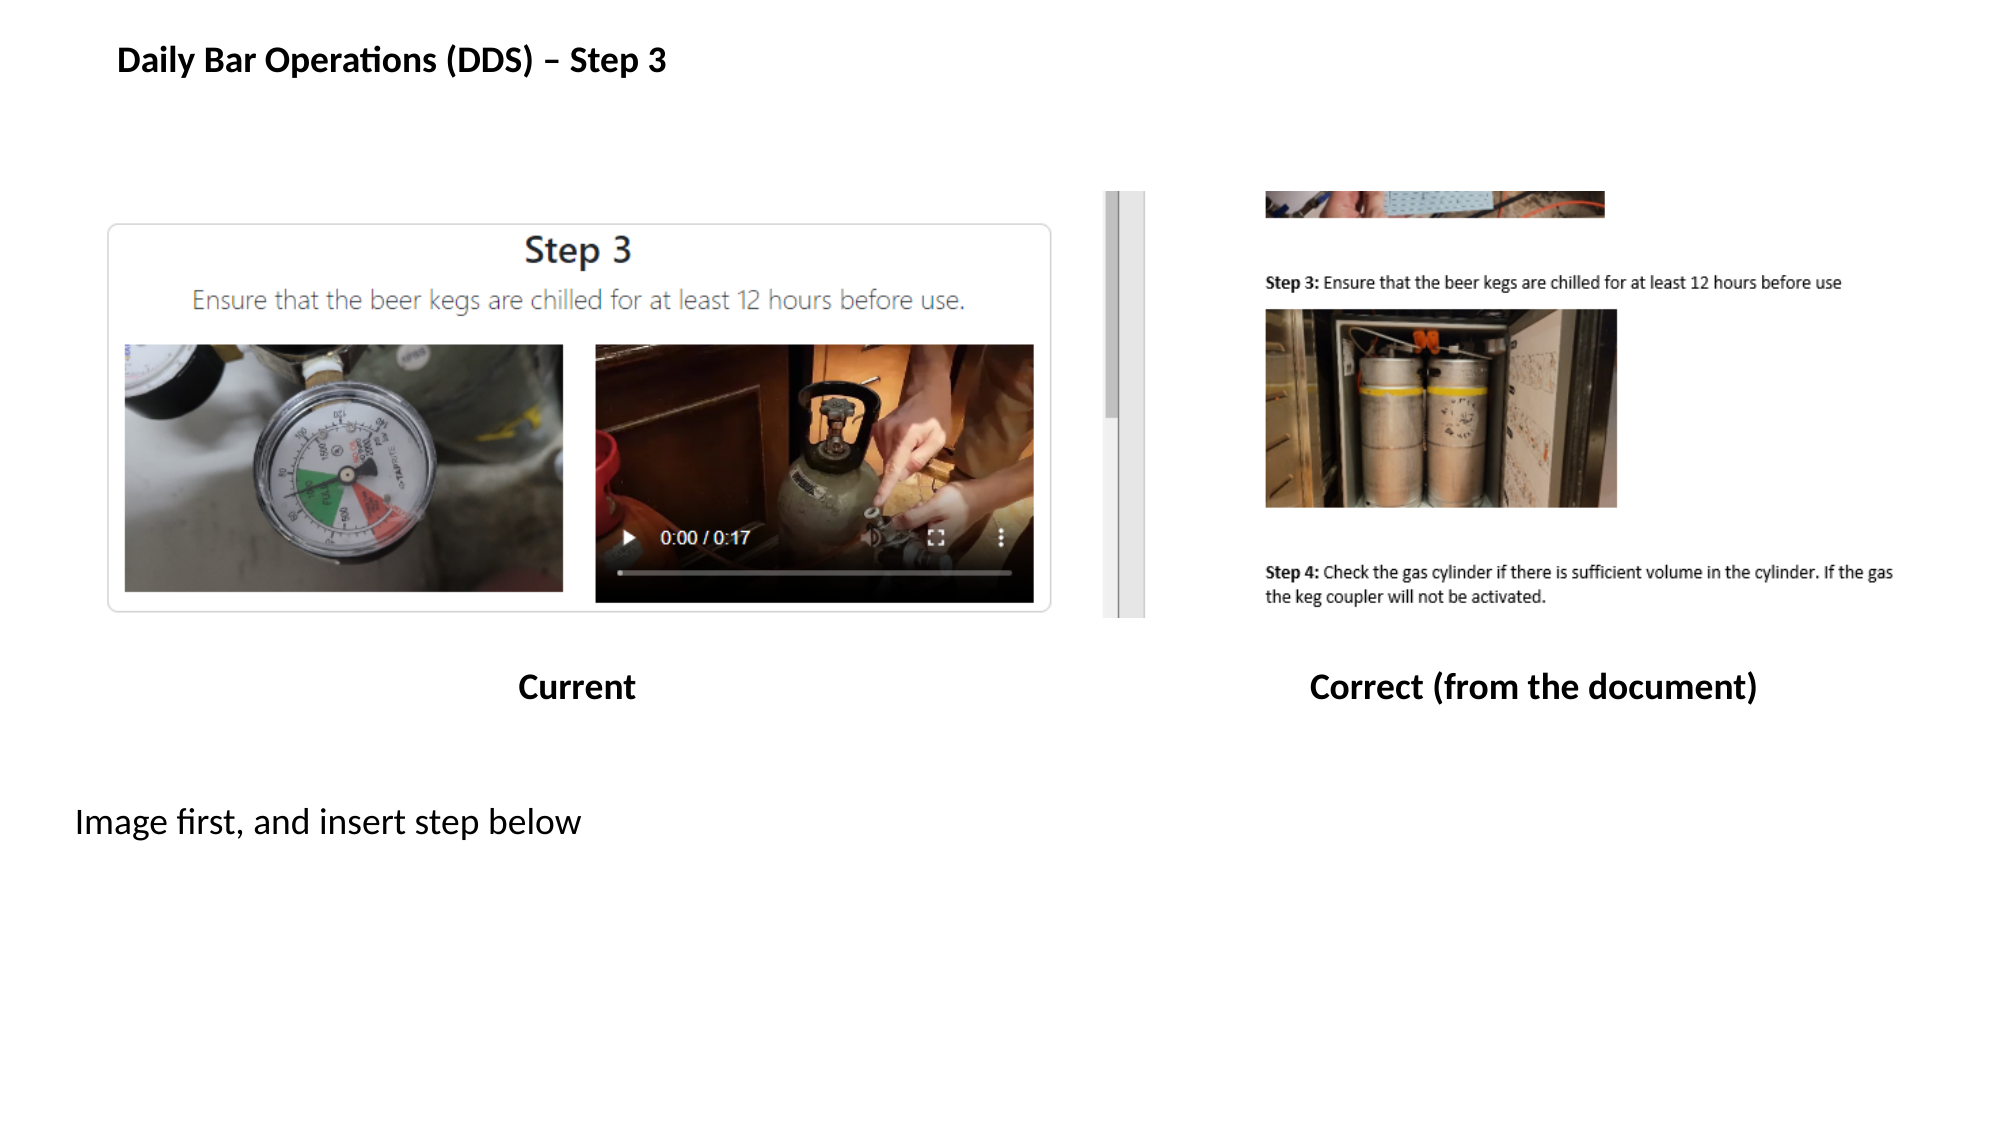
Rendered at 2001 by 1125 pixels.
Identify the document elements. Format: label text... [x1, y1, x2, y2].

picture [102, 191, 1898, 618]
text_box Current [214, 654, 941, 715]
text_box Image first, and insert step below [60, 789, 623, 850]
text_box Correct (from the document) [1171, 654, 1898, 715]
text_box Daily Bar Operations (DDS) – Step 3 [102, 28, 1246, 88]
